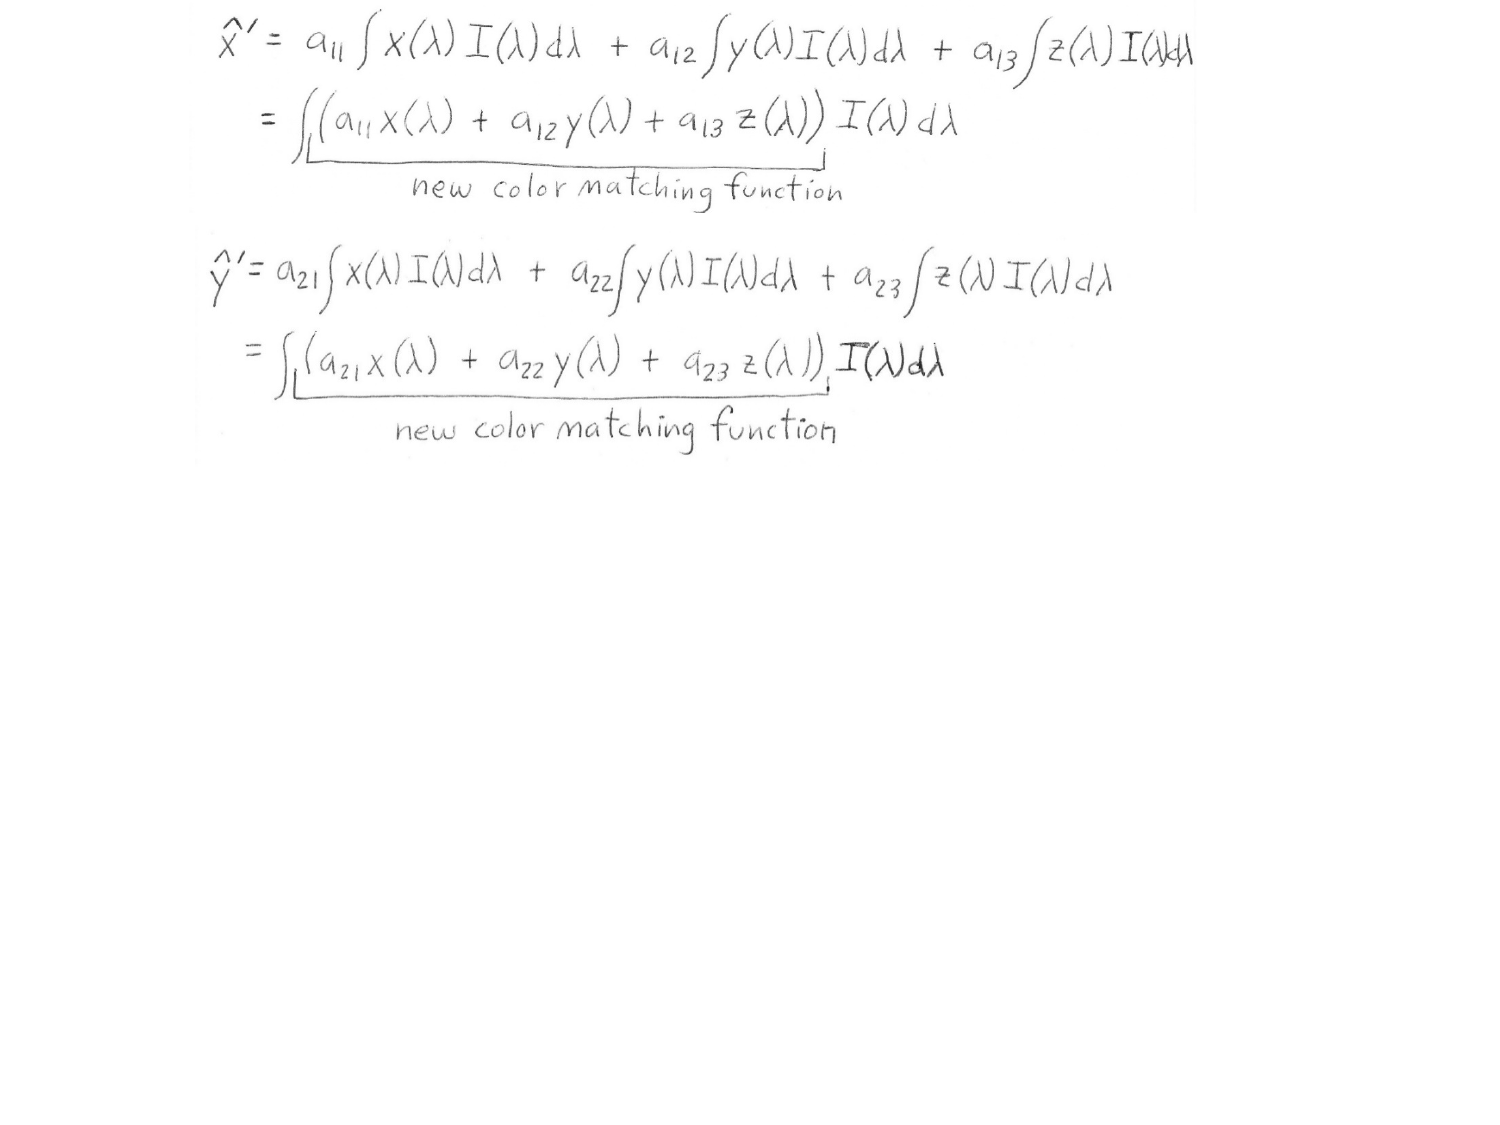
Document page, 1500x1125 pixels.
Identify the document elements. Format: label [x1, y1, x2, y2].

picture [194, 224, 1132, 467]
picture [189, 0, 1200, 213]
